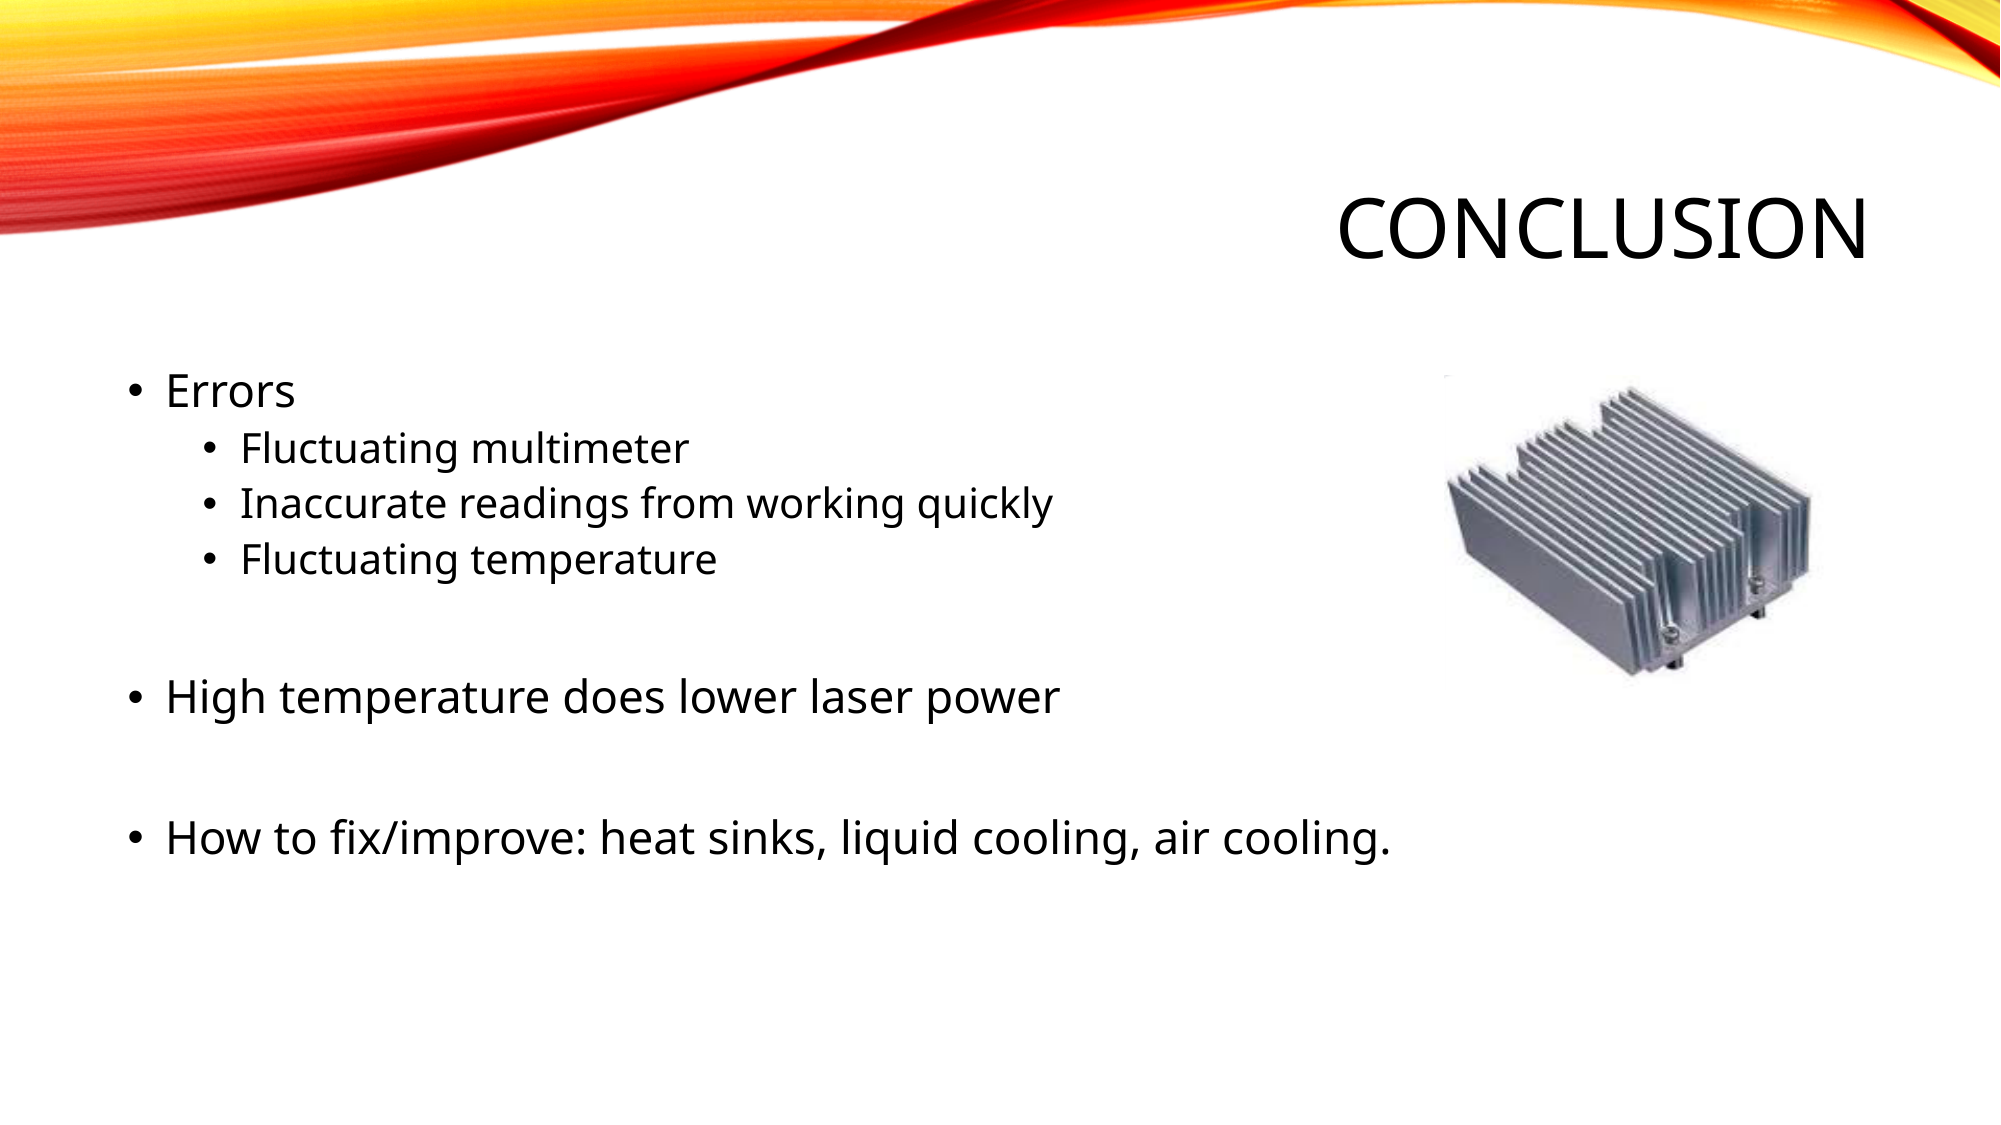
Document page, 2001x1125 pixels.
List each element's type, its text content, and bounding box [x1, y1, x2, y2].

picture [1443, 375, 1828, 691]
title Conclusion [474, 125, 1888, 338]
picture [0, 0, 2000, 237]
list Errors Fluctuating multimeter Inaccurate readings from working quickly Fluctuating temperature High temperature does lower laser power How to fix/improve: heat sinks, liquid cooling, air cooling. [112, 360, 1888, 1021]
